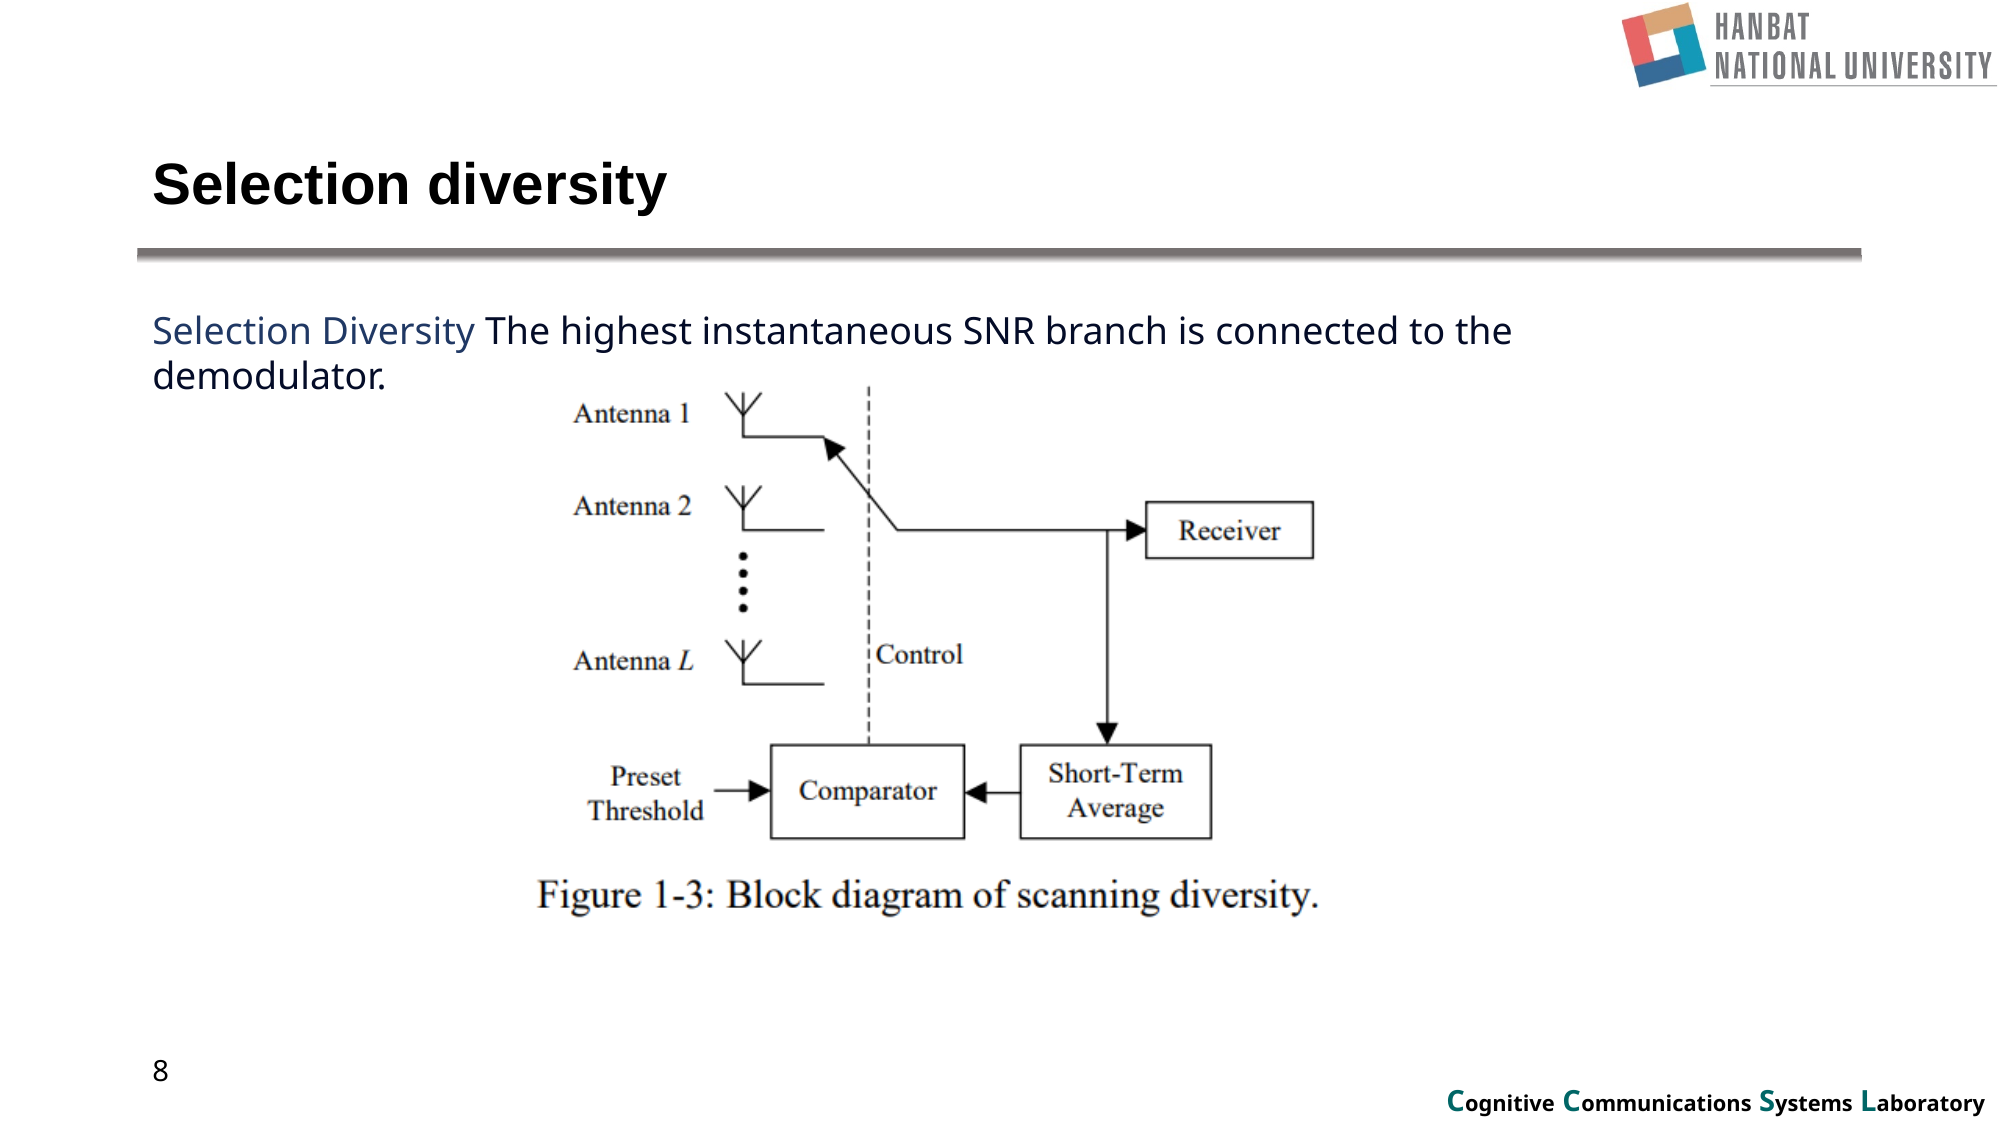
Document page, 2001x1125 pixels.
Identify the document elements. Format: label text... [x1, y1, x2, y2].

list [470, 351, 1530, 933]
slide_number 8 [137, 1042, 357, 1103]
picture [1621, 2, 1998, 90]
title Selection diversity [137, 129, 1863, 242]
text_box Selection Diversity The highest instantaneous SNR branch is connected to the demodulator. [137, 299, 1738, 405]
